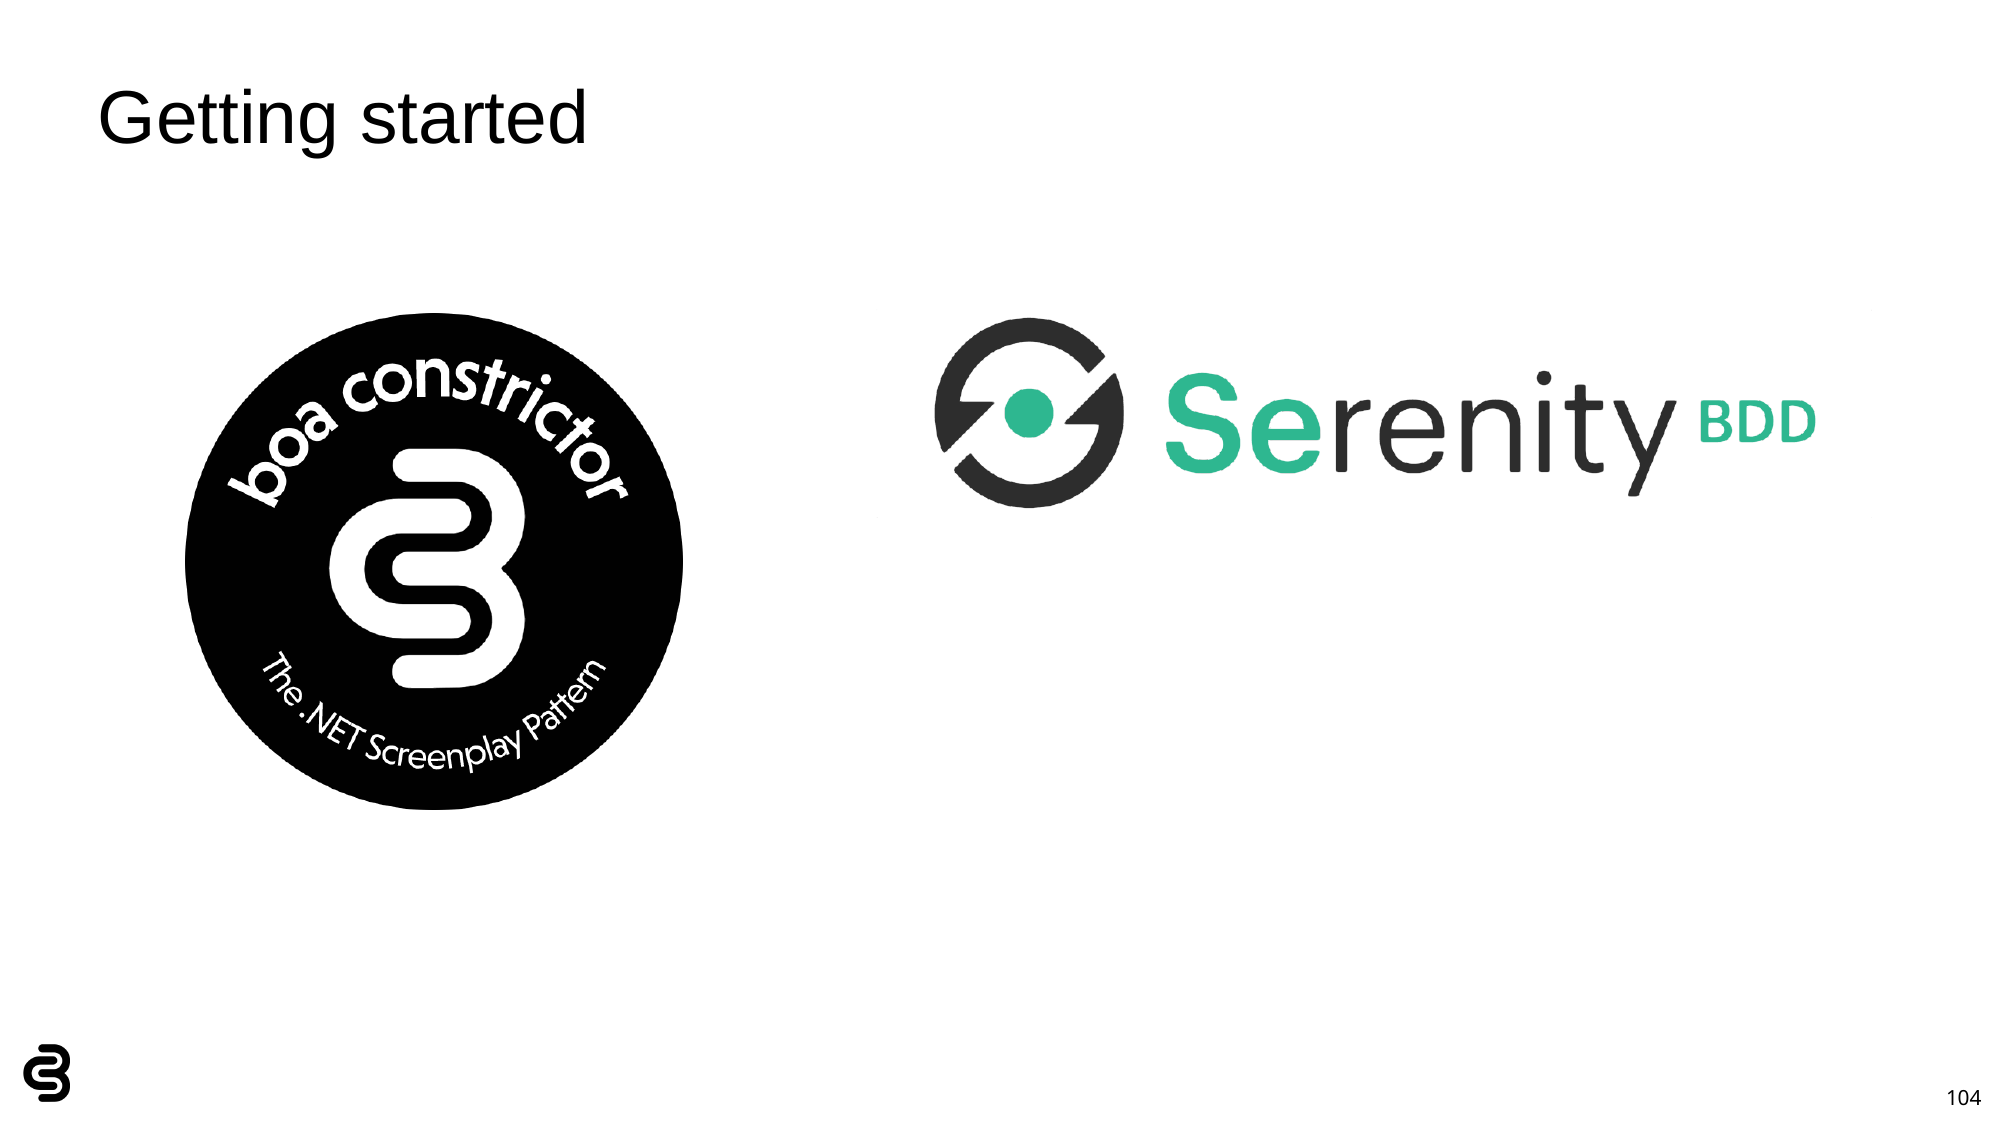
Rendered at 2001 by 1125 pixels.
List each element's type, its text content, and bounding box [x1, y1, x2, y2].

title Getting started [82, 48, 1936, 191]
picture [876, 309, 1872, 518]
picture [181, 308, 687, 816]
picture [23, 1044, 70, 1102]
